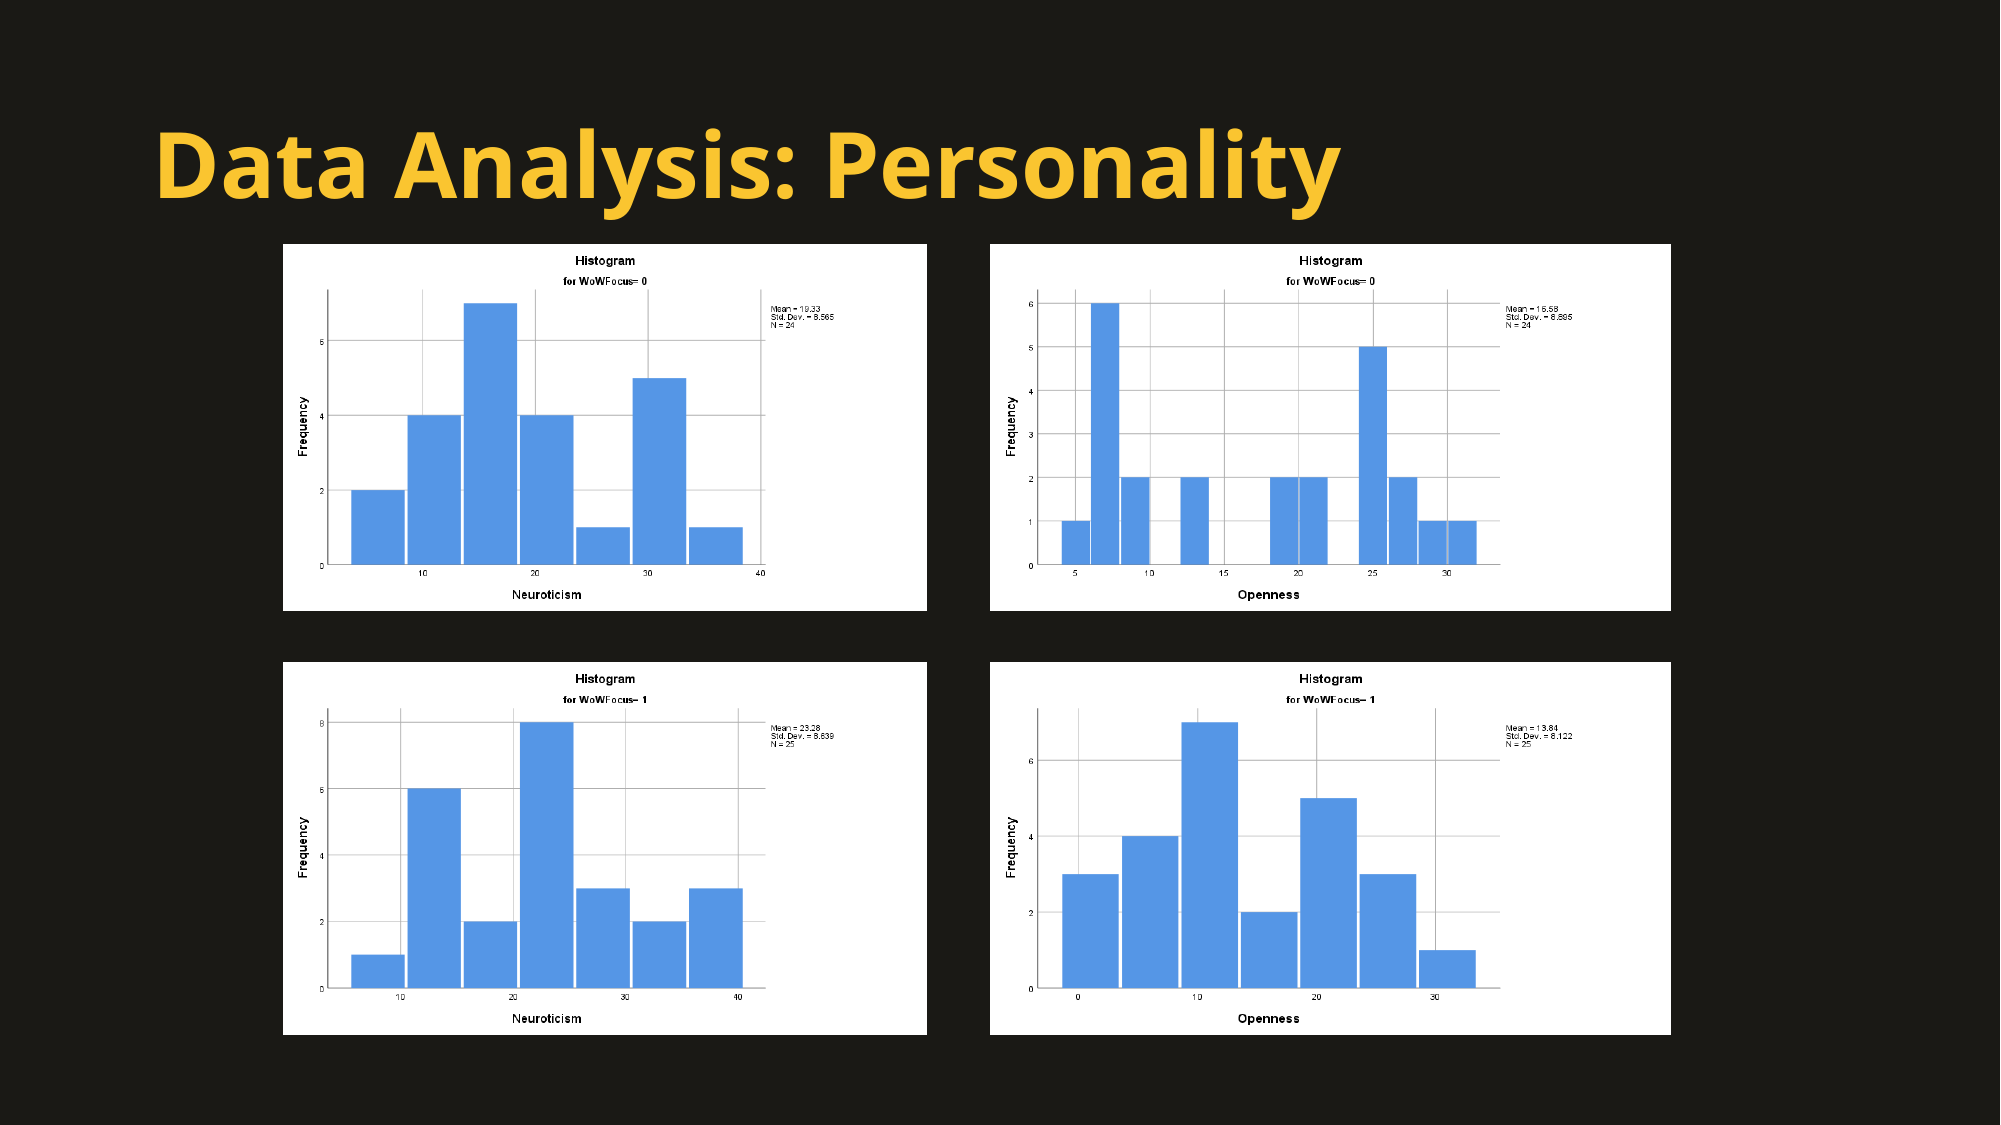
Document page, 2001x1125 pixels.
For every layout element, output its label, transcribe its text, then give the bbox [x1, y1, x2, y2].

picture [990, 662, 1671, 1035]
picture [283, 244, 927, 611]
title Data Analysis: Personality [137, 59, 1863, 278]
picture [990, 244, 1671, 611]
picture [283, 662, 927, 1035]
